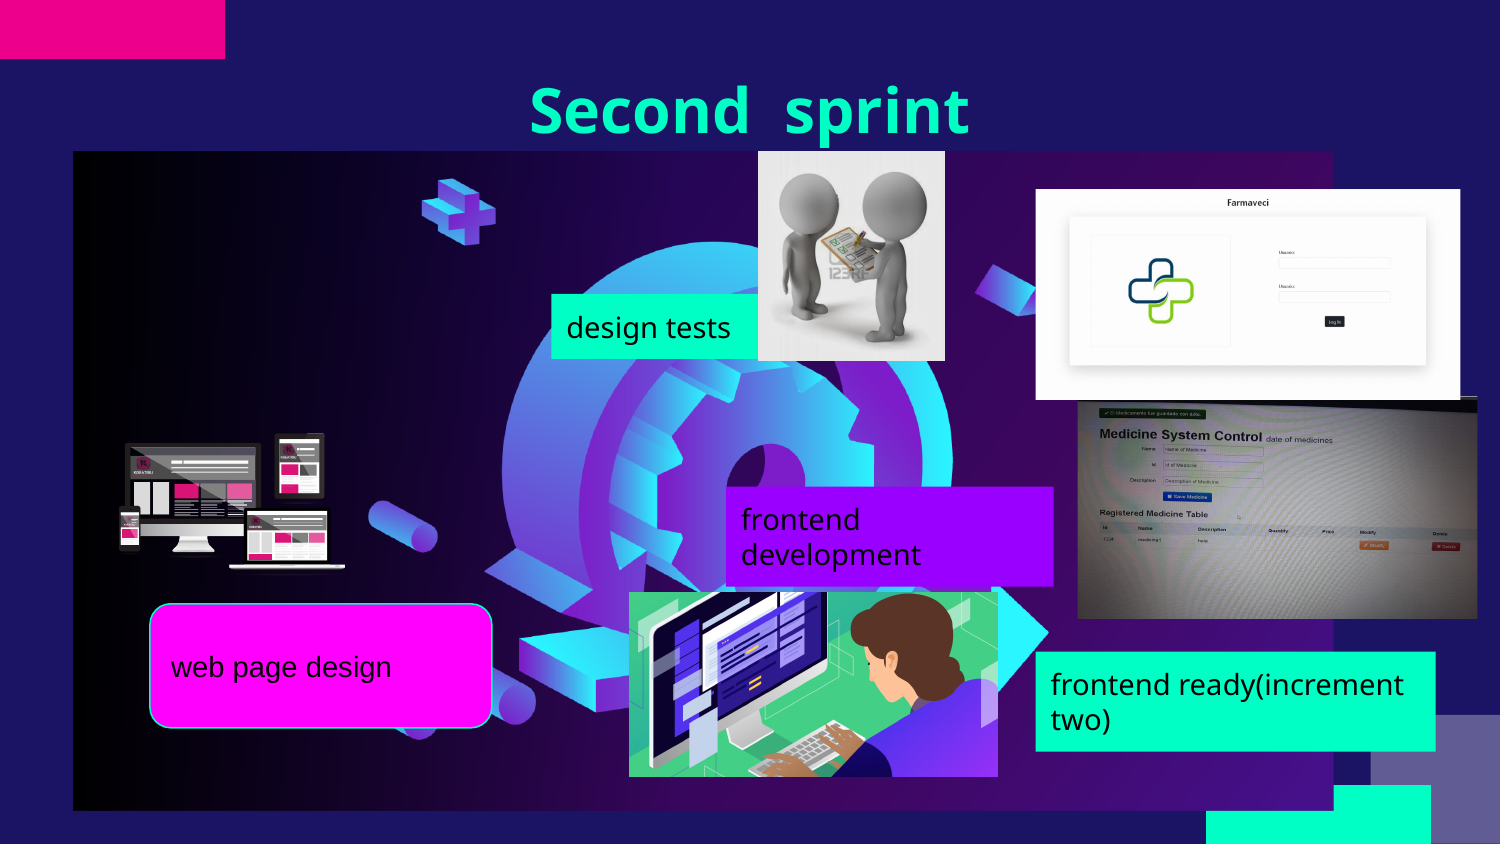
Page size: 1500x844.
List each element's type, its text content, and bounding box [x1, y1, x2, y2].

title Second sprint [209, 56, 1291, 149]
picture [70, 150, 1478, 811]
text_box frontend ready(increment two) [1339, 651, 1436, 752]
